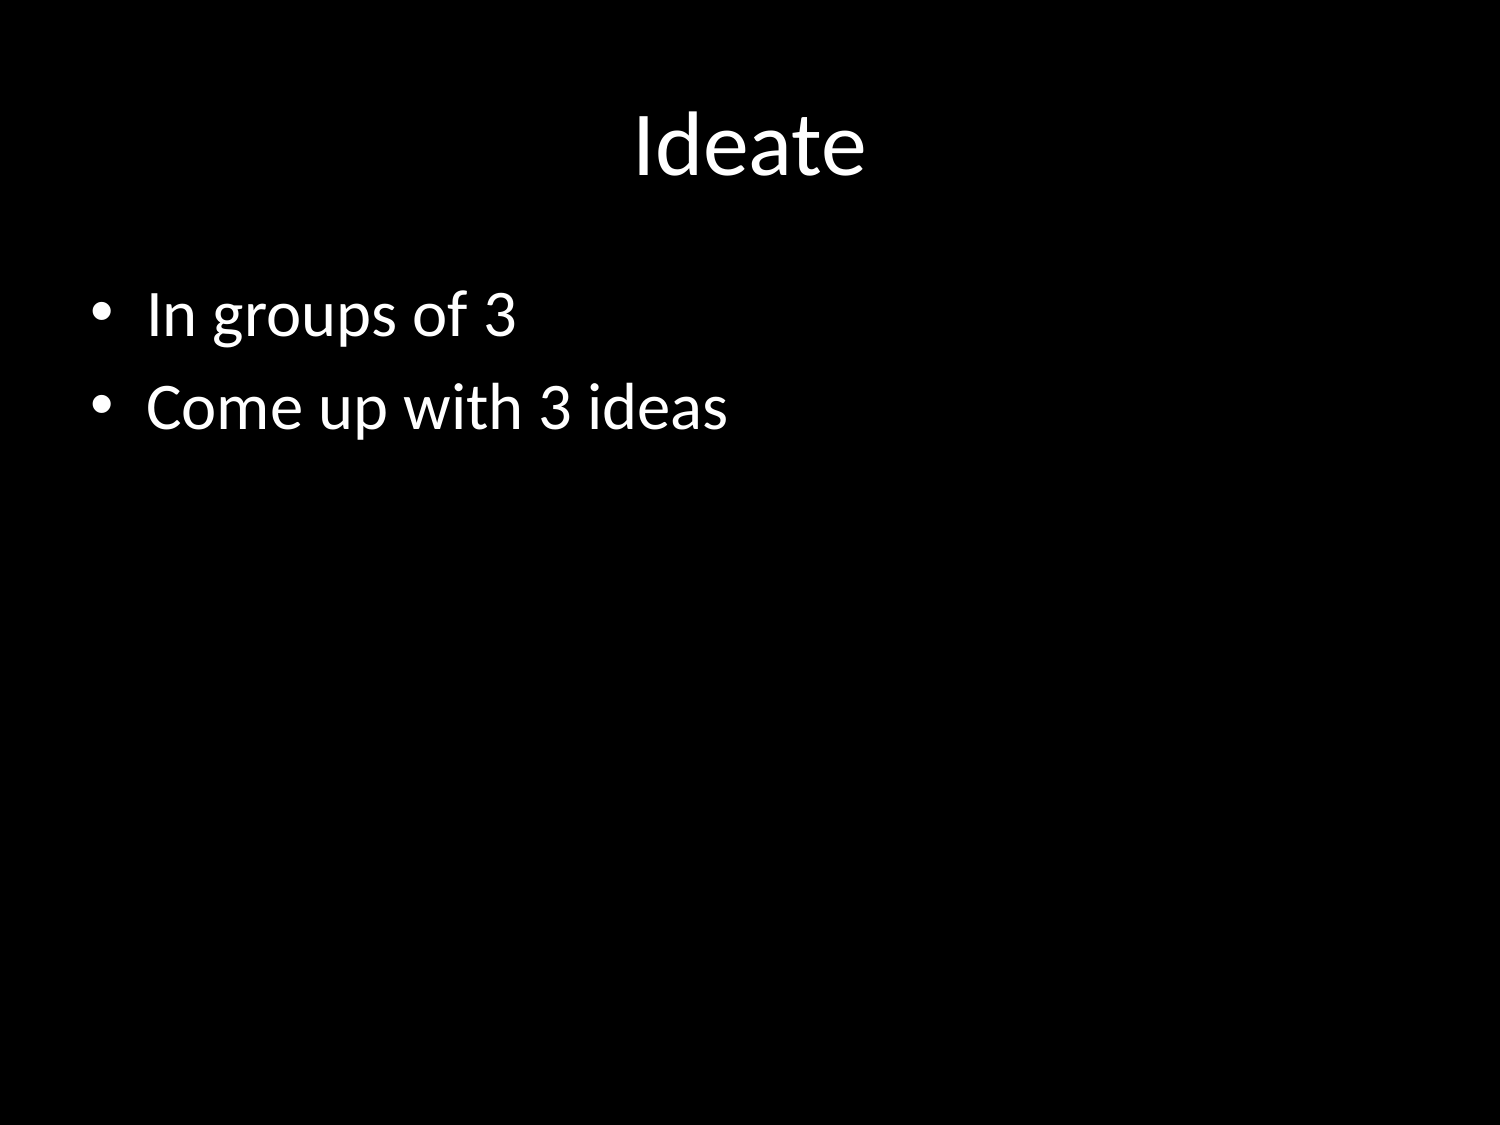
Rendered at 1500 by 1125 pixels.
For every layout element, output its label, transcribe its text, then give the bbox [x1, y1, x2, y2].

title Ideate [75, 45, 1425, 233]
list In groups of 3 Come up with 3 ideas [75, 262, 1425, 1005]
